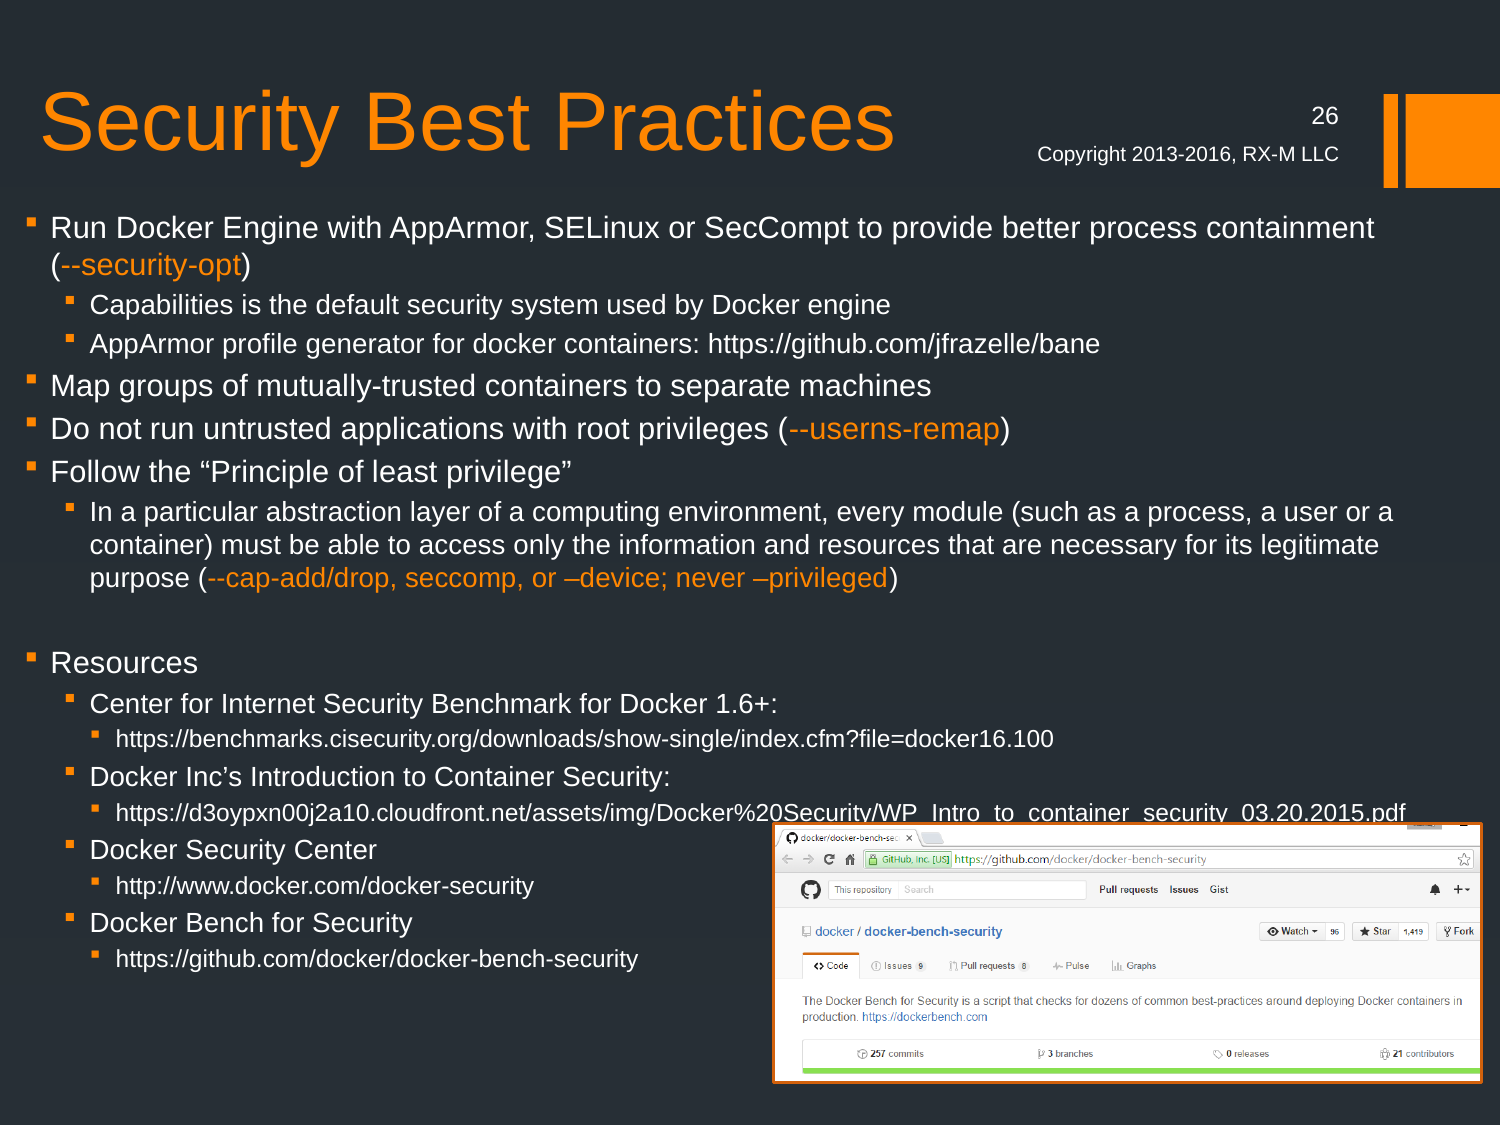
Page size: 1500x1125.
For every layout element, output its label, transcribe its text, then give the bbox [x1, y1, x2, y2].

slide_number 26 [1199, 90, 1355, 140]
picture [774, 824, 1481, 1082]
footer Copyright 2013-2016, RX-M LLC [985, 140, 1355, 190]
title Security Best Practices [24, 11, 1225, 175]
list Run Docker Engine with AppArmor, SELinux or SecCompt to provide better process containment (--security-opt) Capabilities is the default security system used by Docker engine AppArmor profile generator for docker containers: https://github.com/jfrazelle/bane Map groups of mutually-trusted containers to separate machines Do not run untrusted applications with root privileges (--userns-remap) Follow the “Principle of least privilege” In a particular abstraction layer of a computing environment, every module (such as a process, a user or a container) must be able to access only the information and resources that are necessary for its legitimate purpose (--cap-add/drop, seccomp, or –device; never –privileged) Resources Center for Internet Security Benchmark for Docker 1.6+: https://benchmarks.cisecurity.org/downloads/show-single/index.cfm?file=docker16.100 Docker Inc’s Introduction to Container Security: https://d3oypxn00j2a10.cloudfront.net/assets/img/Docker%20Security/WP_Intro_to_container_security_03.20.2015.pdf Docker Security Center http://www.docker.com/docker-security Docker Bench for Security https://github.com/docker/docker-bench-security [2, 200, 1428, 1000]
